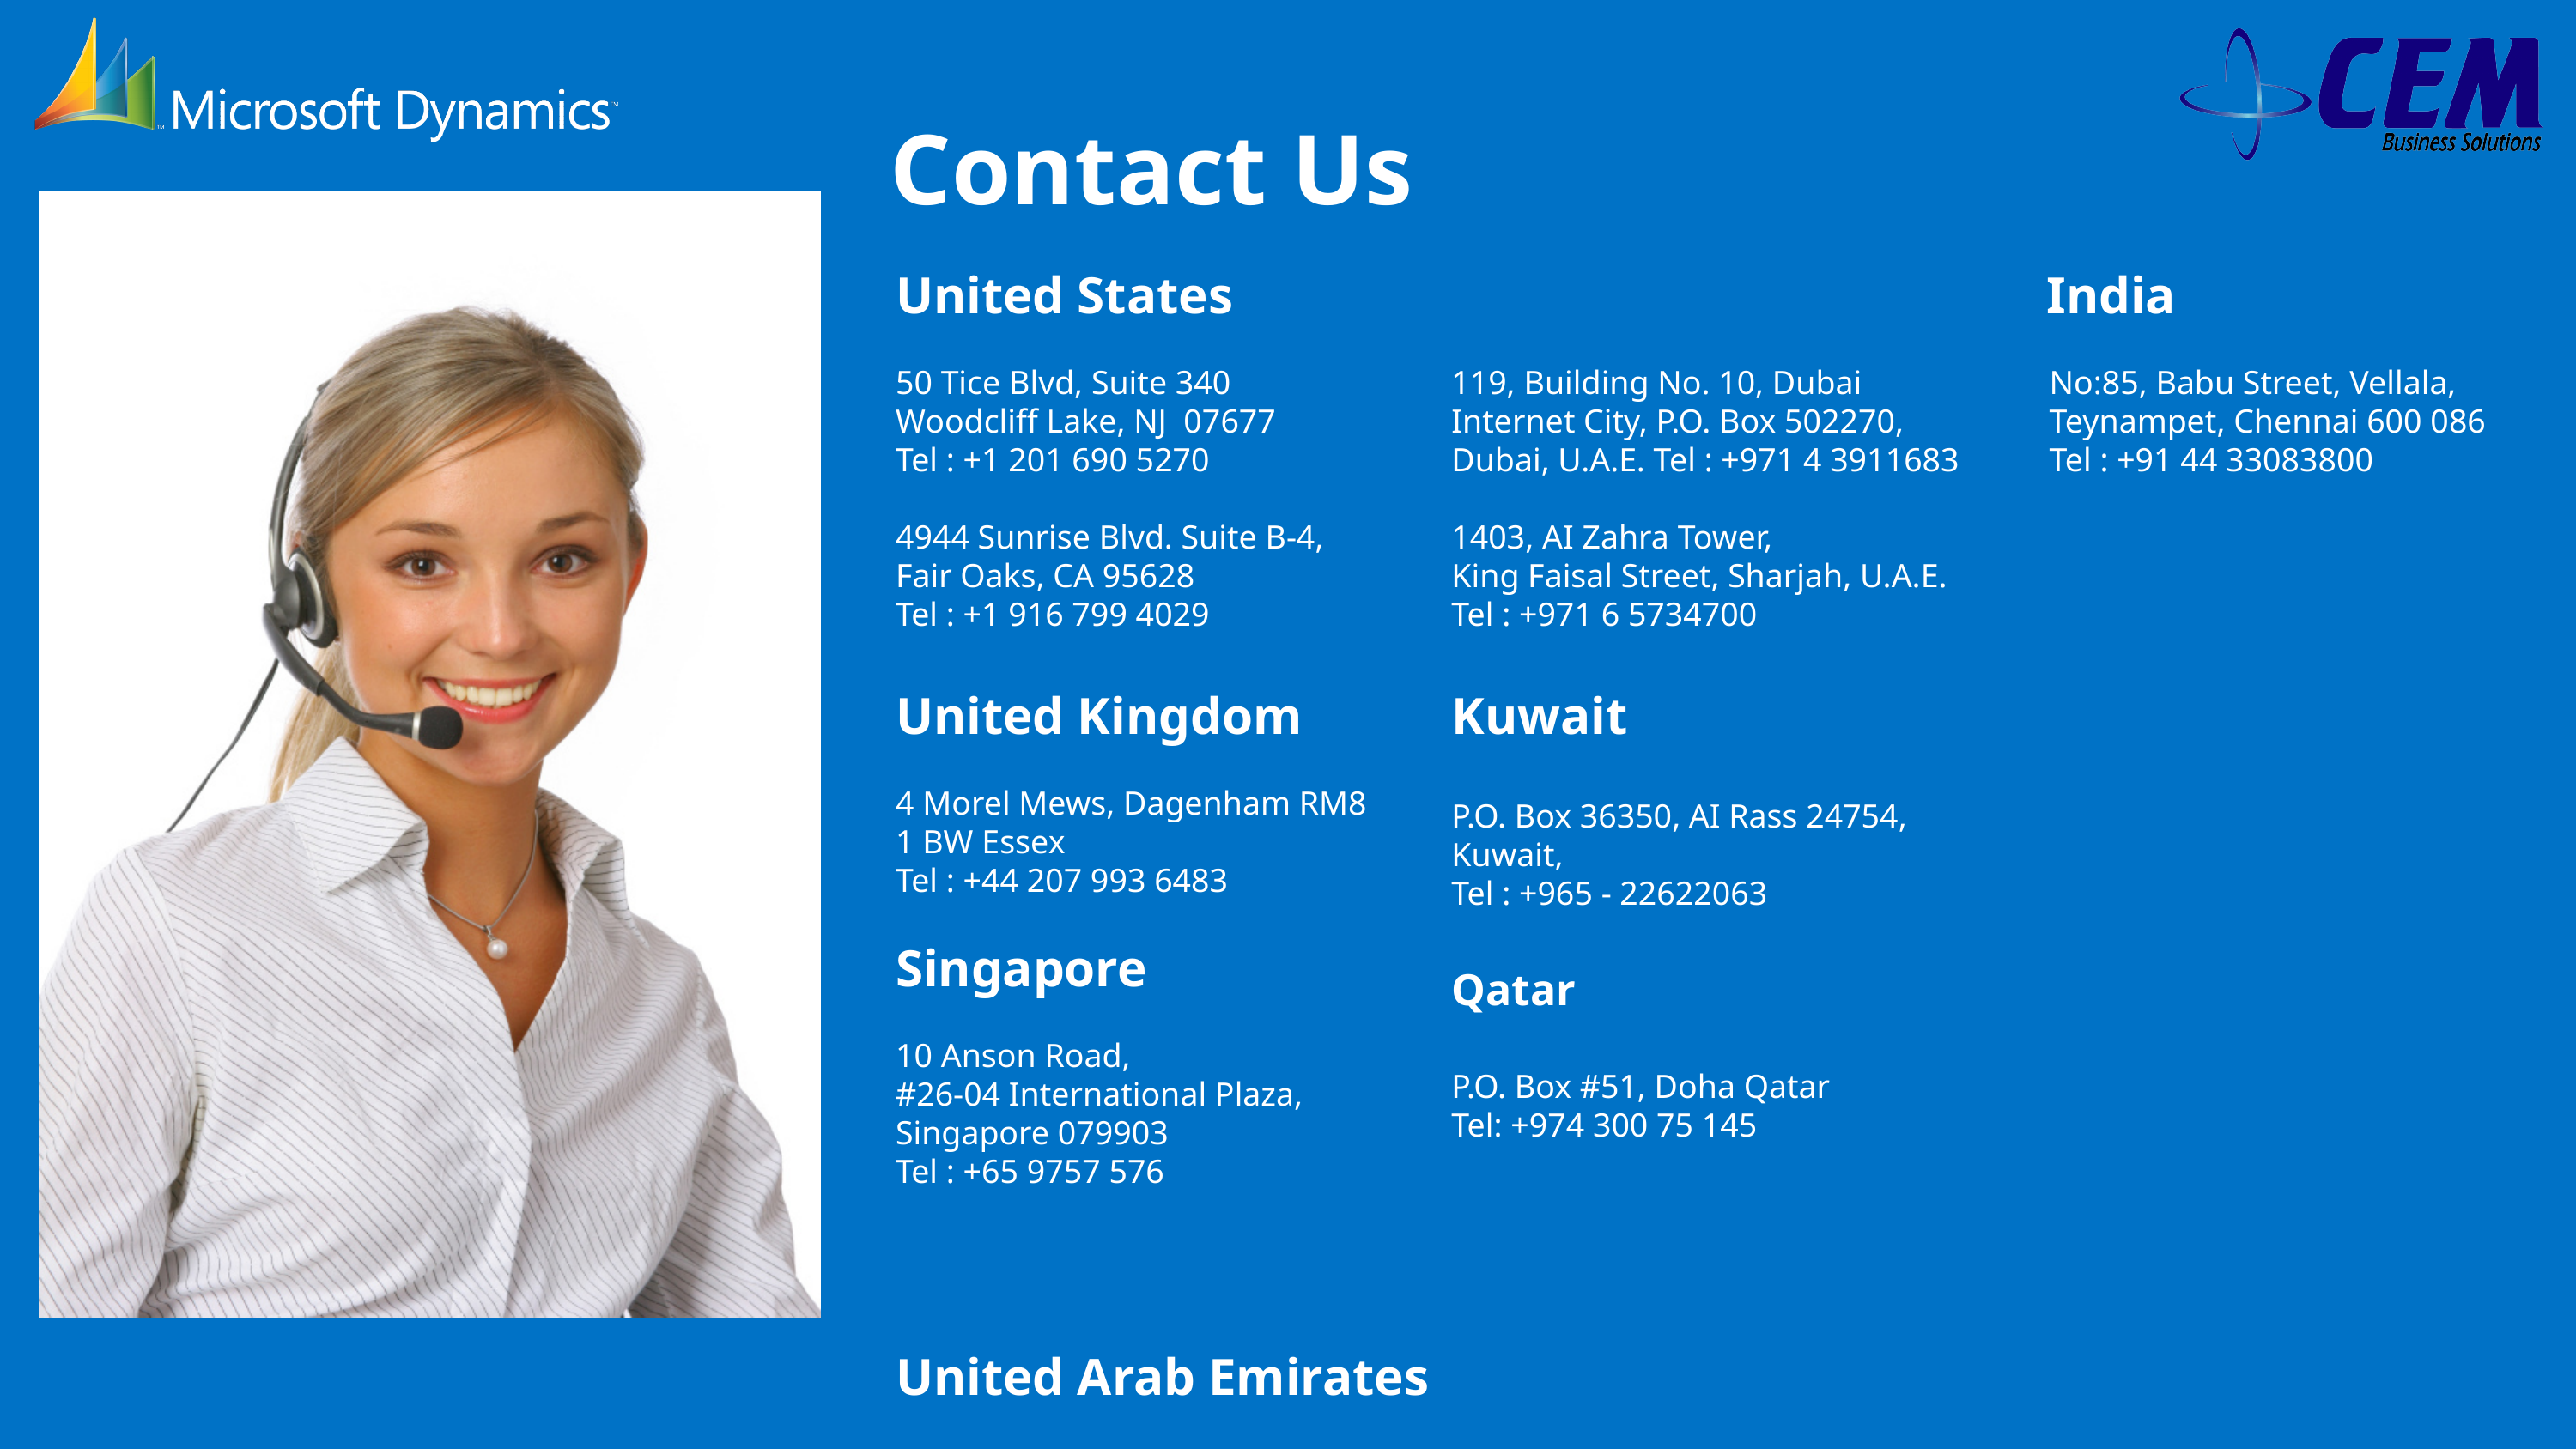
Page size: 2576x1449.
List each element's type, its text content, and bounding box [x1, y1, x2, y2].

picture [33, 15, 620, 143]
picture [2166, 0, 2565, 188]
text_box Contact Us [877, 101, 1564, 231]
text_box United States 50 Tice Blvd, Suite 340 Woodcliff Lake, NJ 07677 Tel : +1 201 690 5270 4944 Sunrise Blvd. Suite B-4, Fair Oaks, CA 95628 Tel : +1 916 799 4029 United Kingdom 4 Morel Mews, Dagenham RM8 1 BW Essex Tel : +44 207 993 6483 Singapore 10 Anson Road, #26-04 International Plaza, Singapore 079903 Tel : +65 9757 576 United Arab Emirates 119, Building No. 10, Dubai Internet City, P.O. Box 502270, Dubai, U.A.E. Tel : +971 4 3911683 1403, AI Zahra Tower, King Faisal Street, Sharjah, U.A.E. Tel : +971 6 5734700 Kuwait P.O. Box 36350, AI Rass 24754, Kuwait, Tel : +965 - 22622063 Qatar P.O. Box #51, Doha Qatar Tel: +974 300 75 145 India No:85, Babu Street, Vellala, Teynampet, Chennai 600 086 Tel : +91 44 33083800 [883, 257, 2576, 1425]
picture [39, 191, 822, 1318]
